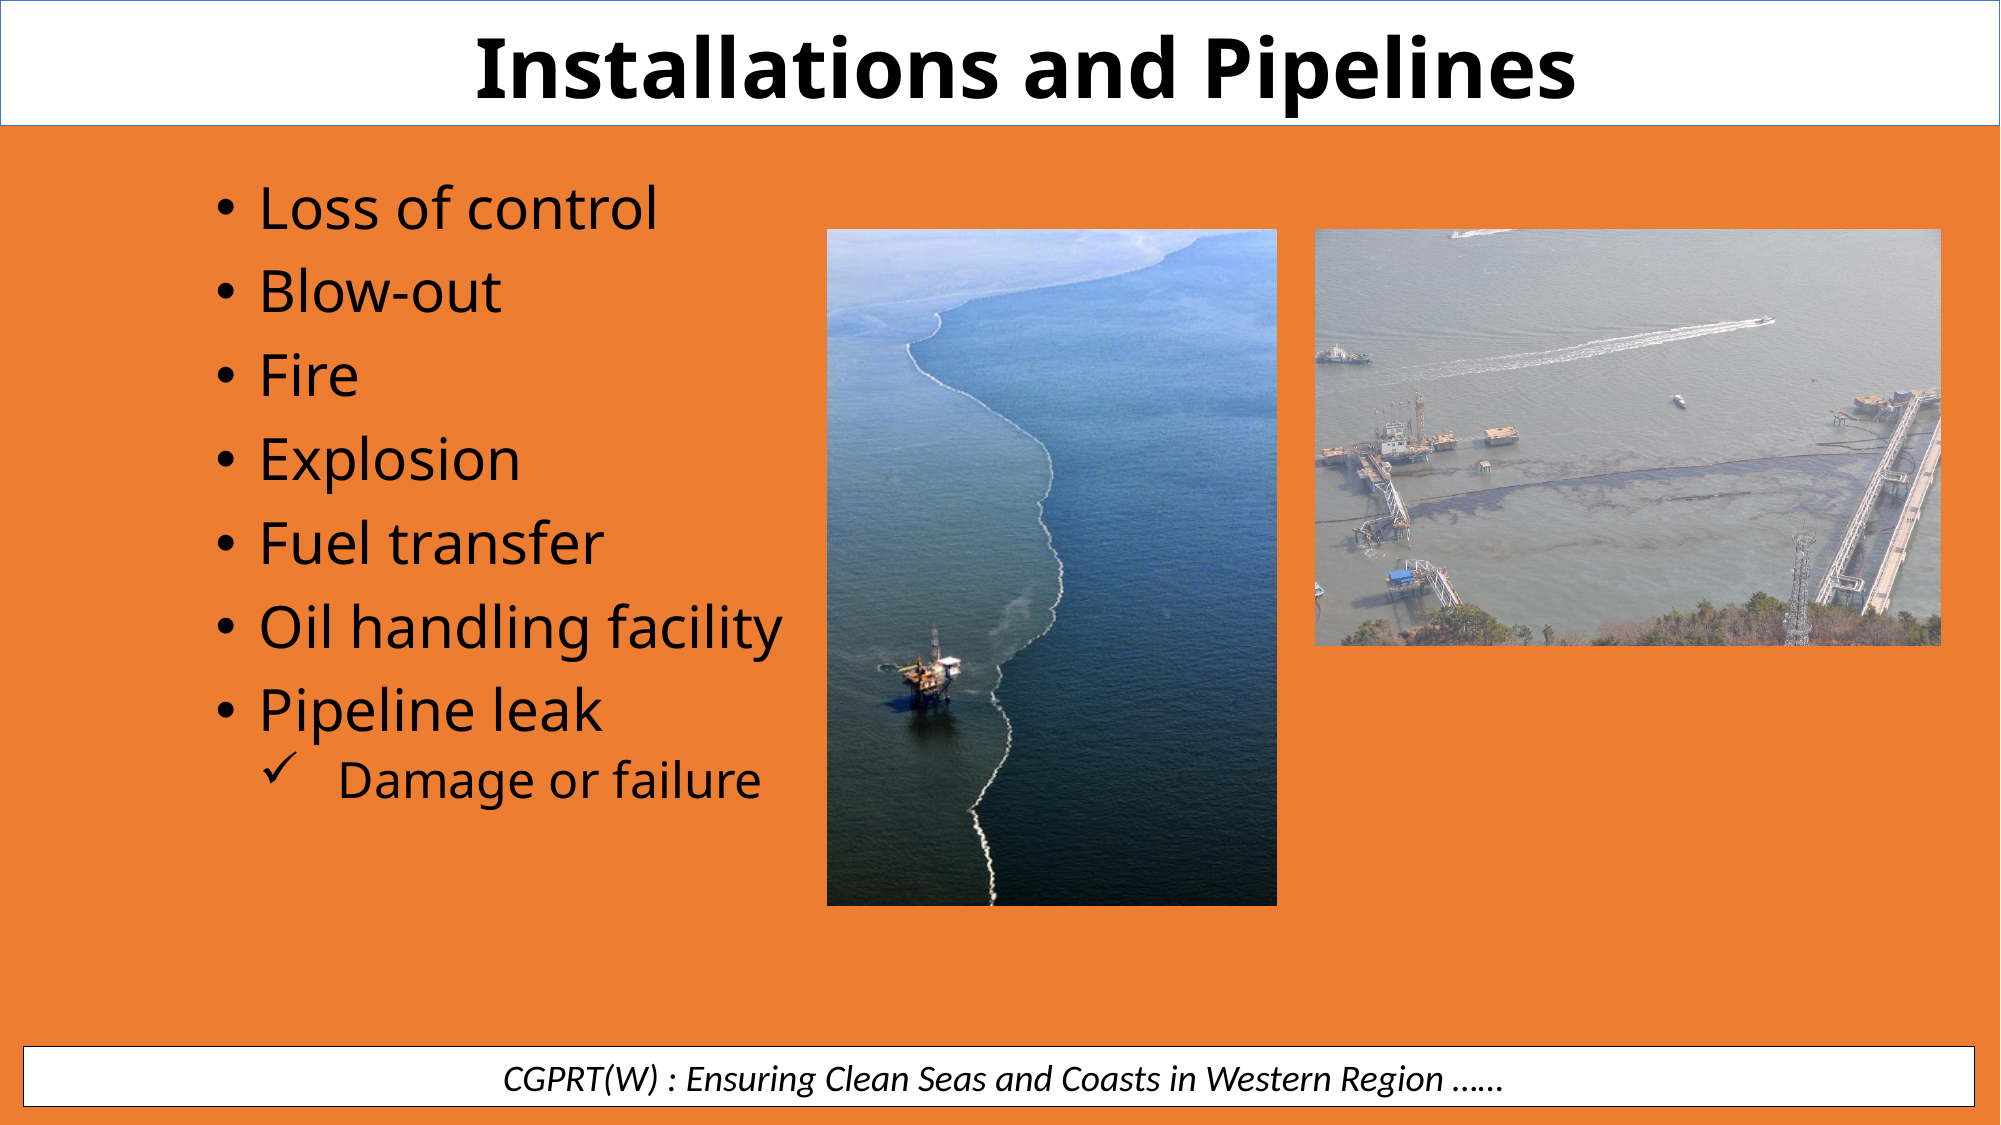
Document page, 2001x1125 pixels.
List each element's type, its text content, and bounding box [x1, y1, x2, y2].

text_box Loss of control Blow-out Fire Explosion Fuel transfer Oil handling facility Pipeline leak Damage or failure [200, 171, 1551, 1028]
text_box Installations and Pipelines [179, 19, 1875, 112]
text_box CGPRT(W) : Ensuring Clean Seas and Coasts in Western Region …… [23, 1046, 1975, 1107]
picture [827, 229, 1277, 906]
text_box [0, 0, 2000, 126]
picture [1315, 229, 1941, 646]
